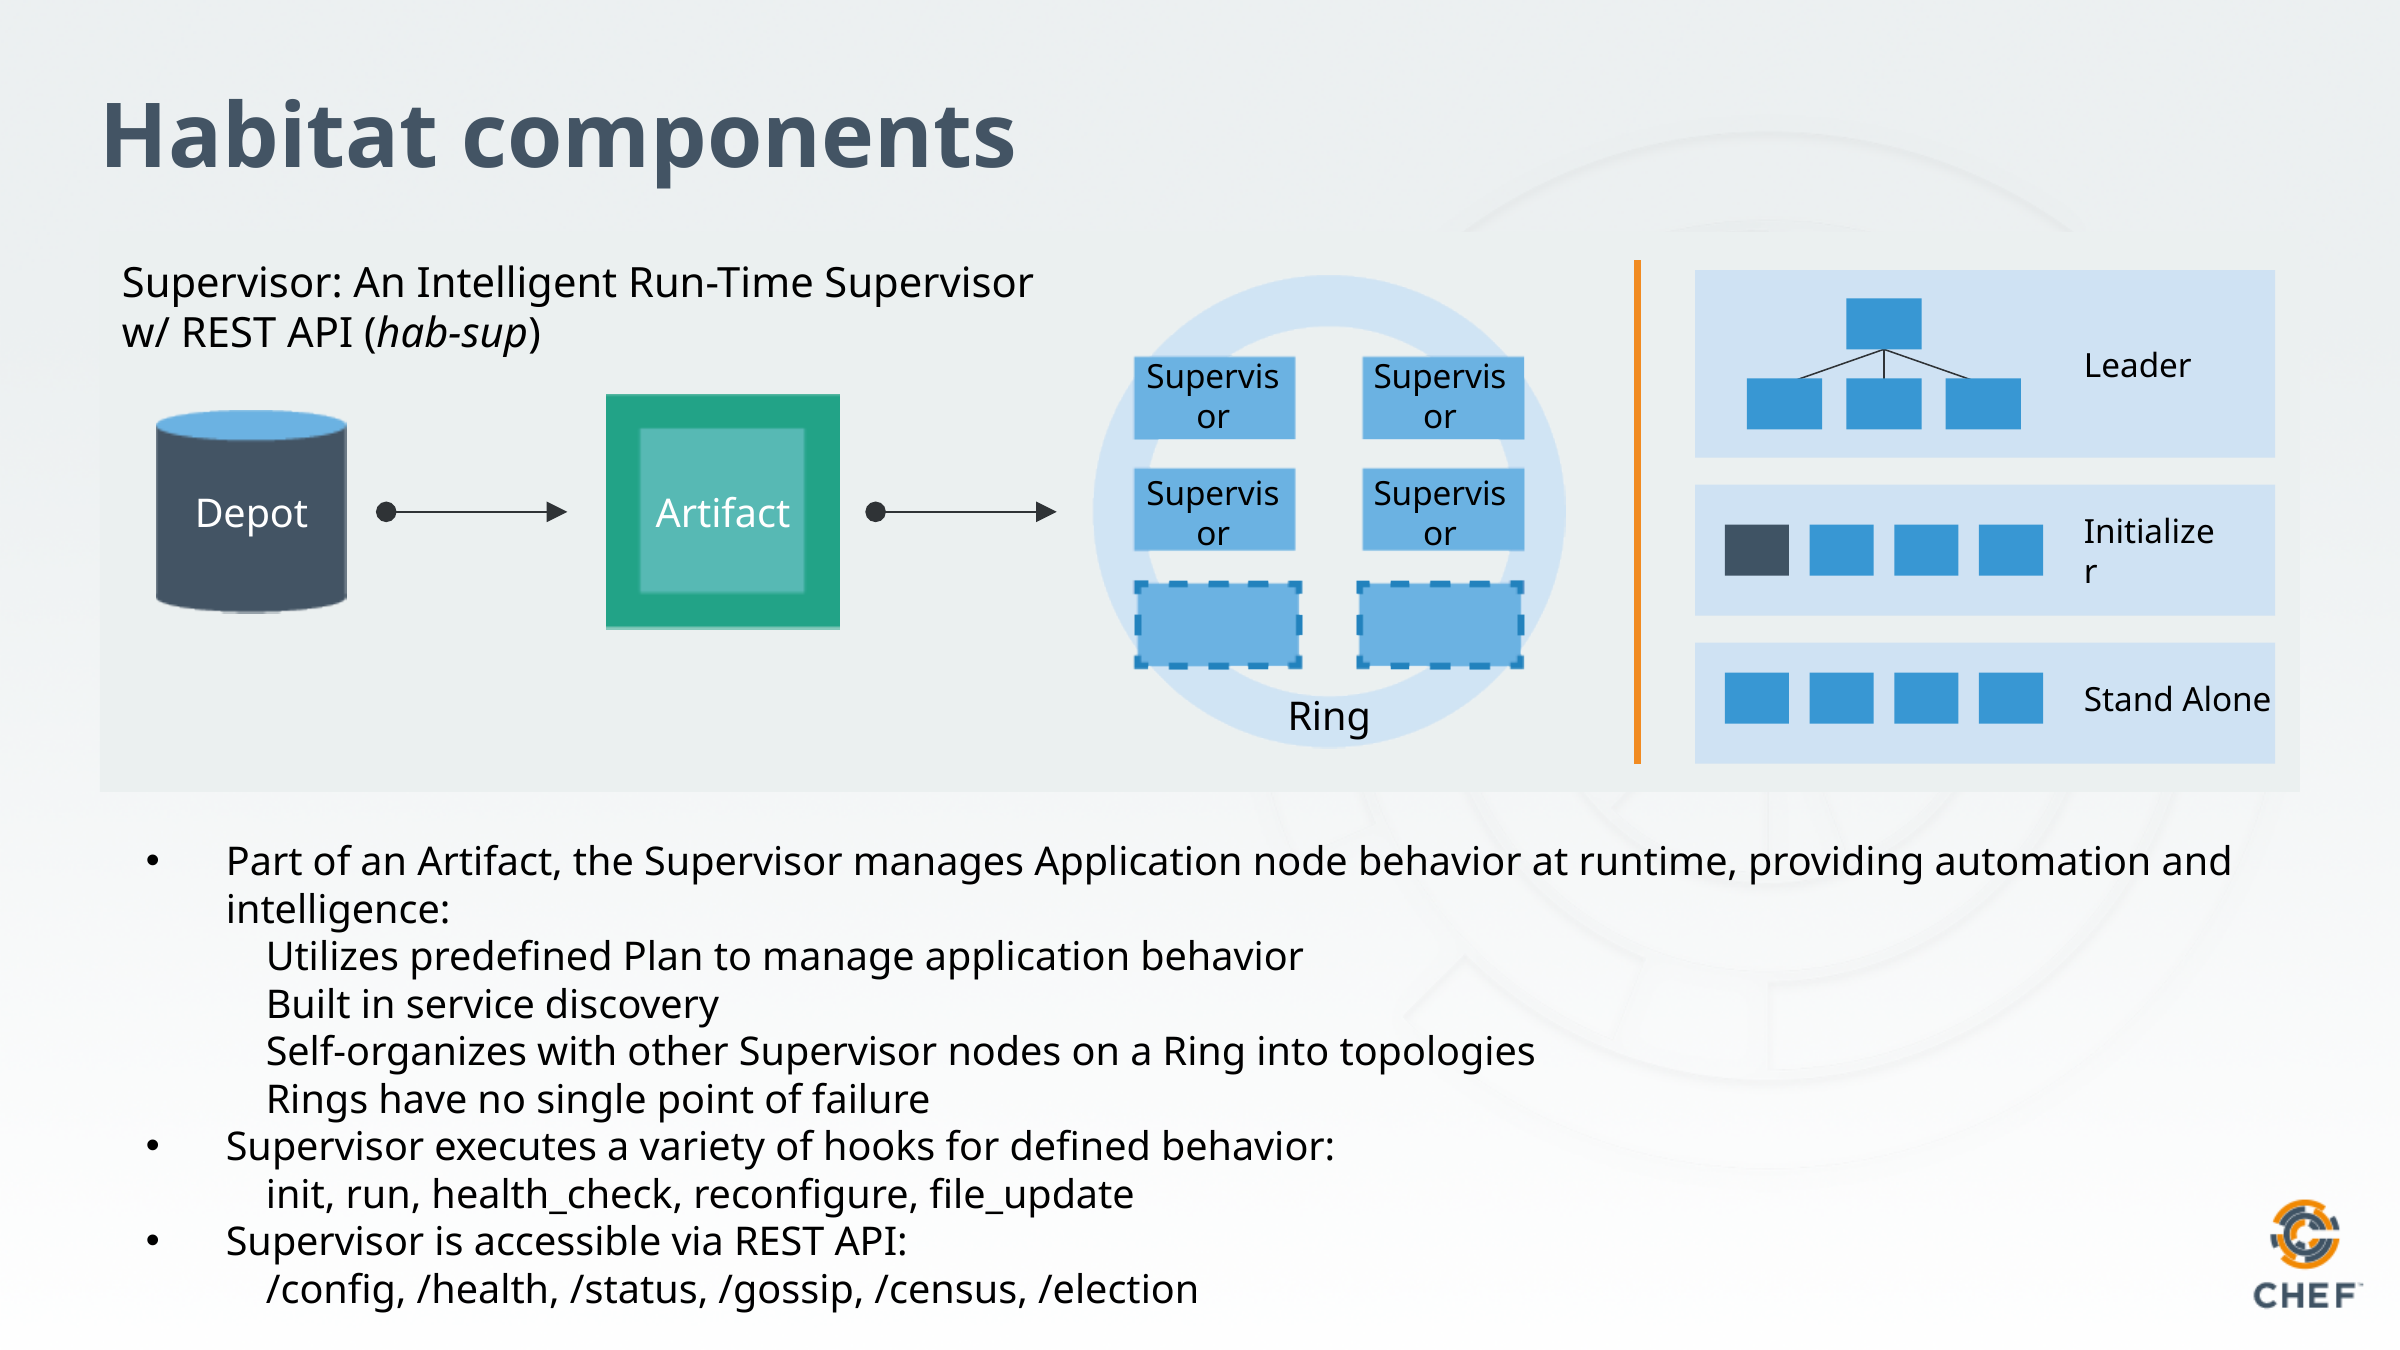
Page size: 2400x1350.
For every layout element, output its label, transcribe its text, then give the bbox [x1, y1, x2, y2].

title Habitat components [99, 90, 2300, 190]
picture [0, 0, 2400, 1350]
text_box Part of an Artifact, the Supervisor manages Application node behavior at runtime, providing automation and intelligence: Utilizes predefined Plan to manage application behavior Built in service discovery Self-organizes with other Supervisor nodes on a Ring into topologies Rings have no single point of failure Supervisor executes a variety of hooks for defined behavior: init, run, health_check, reconfigure, file_update Supervisor is accessible via REST API: /config, /health, /status, /gossip, /census, /election [81, 812, 2319, 1295]
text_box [97, 231, 2304, 793]
